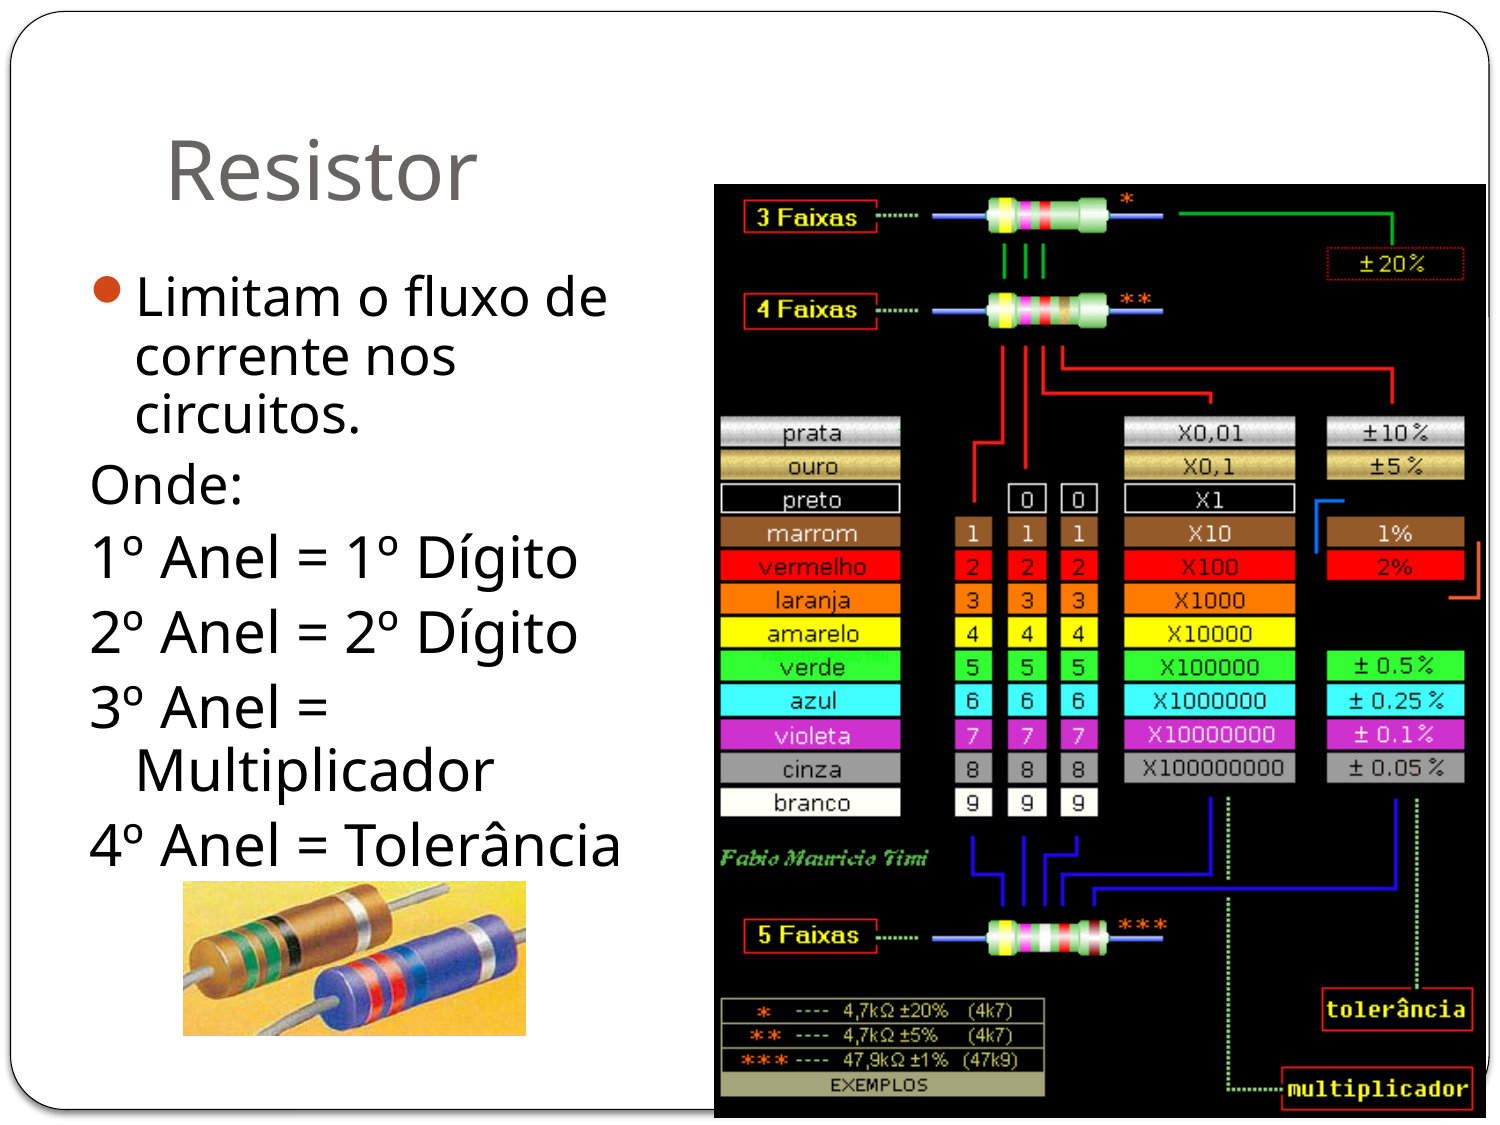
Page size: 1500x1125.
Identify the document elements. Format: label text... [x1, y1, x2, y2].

list Limitam o fluxo de corrente nos circuitos. Onde: 1º Anel = 1º Dígito 2º Anel = 2º Dígito 3º Anel = Multiplicador 4º Anel = Tolerância [75, 262, 703, 894]
picture [714, 184, 1486, 1118]
title Resistor [150, 45, 1425, 233]
picture [182, 881, 526, 1037]
